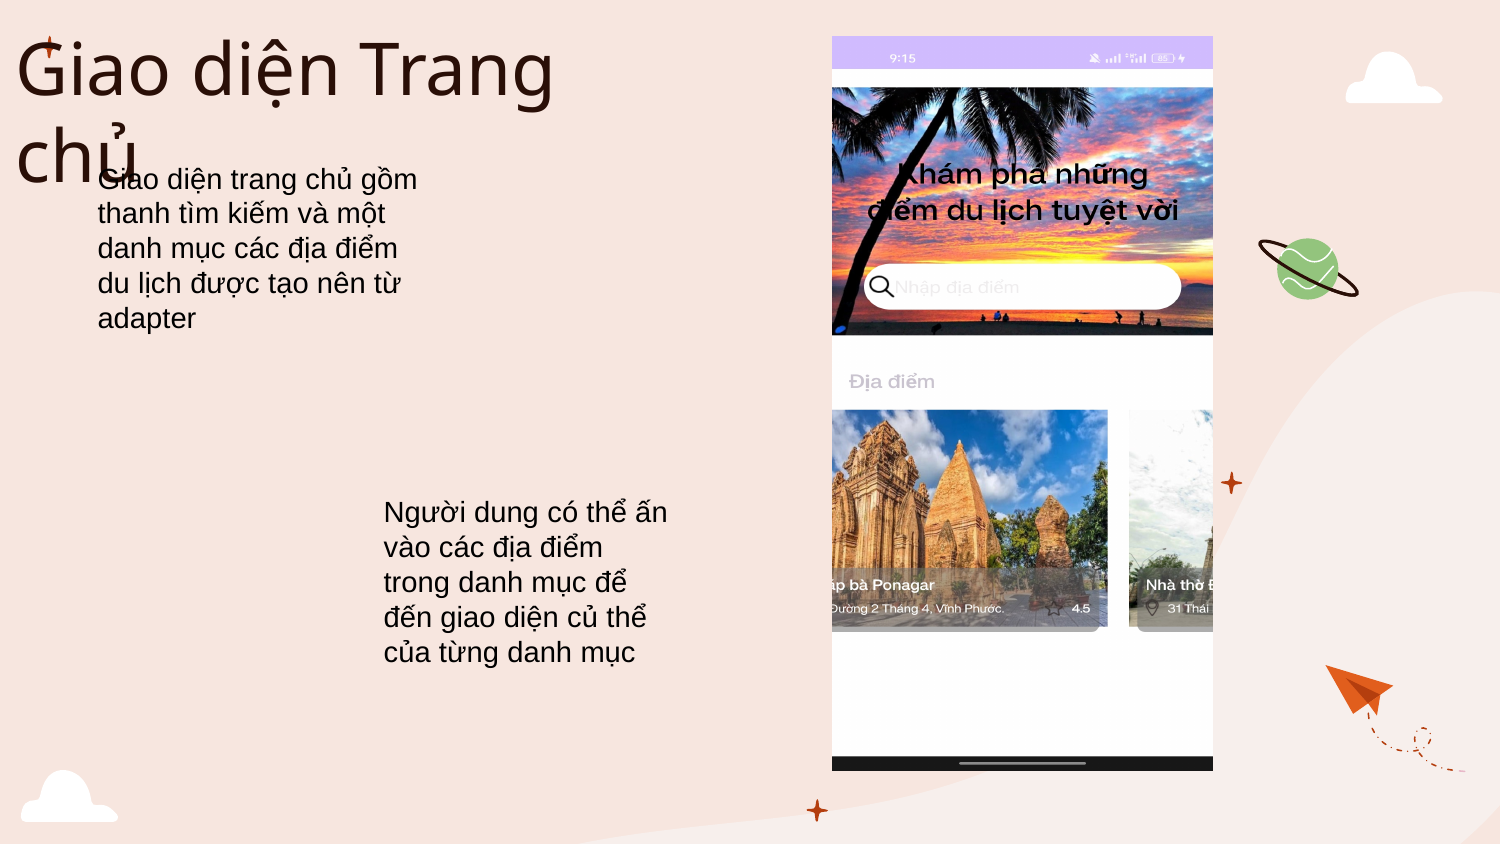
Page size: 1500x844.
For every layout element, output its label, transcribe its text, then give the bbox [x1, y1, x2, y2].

title Giao diện Trang chủ [0, 7, 644, 102]
text_box [1220, 471, 1243, 495]
picture [832, 36, 1213, 771]
text_box Người dung có thể ấn vào các địa điểm trong danh mục để đến giao diện củ thể của từng danh mục [368, 486, 691, 676]
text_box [1325, 664, 1466, 772]
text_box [1259, 238, 1358, 300]
text_box Giao diện trang chủ gồm thanh tìm kiếm và một danh mục các địa điểm du lịch được tạo nên từ adapter [82, 152, 435, 343]
